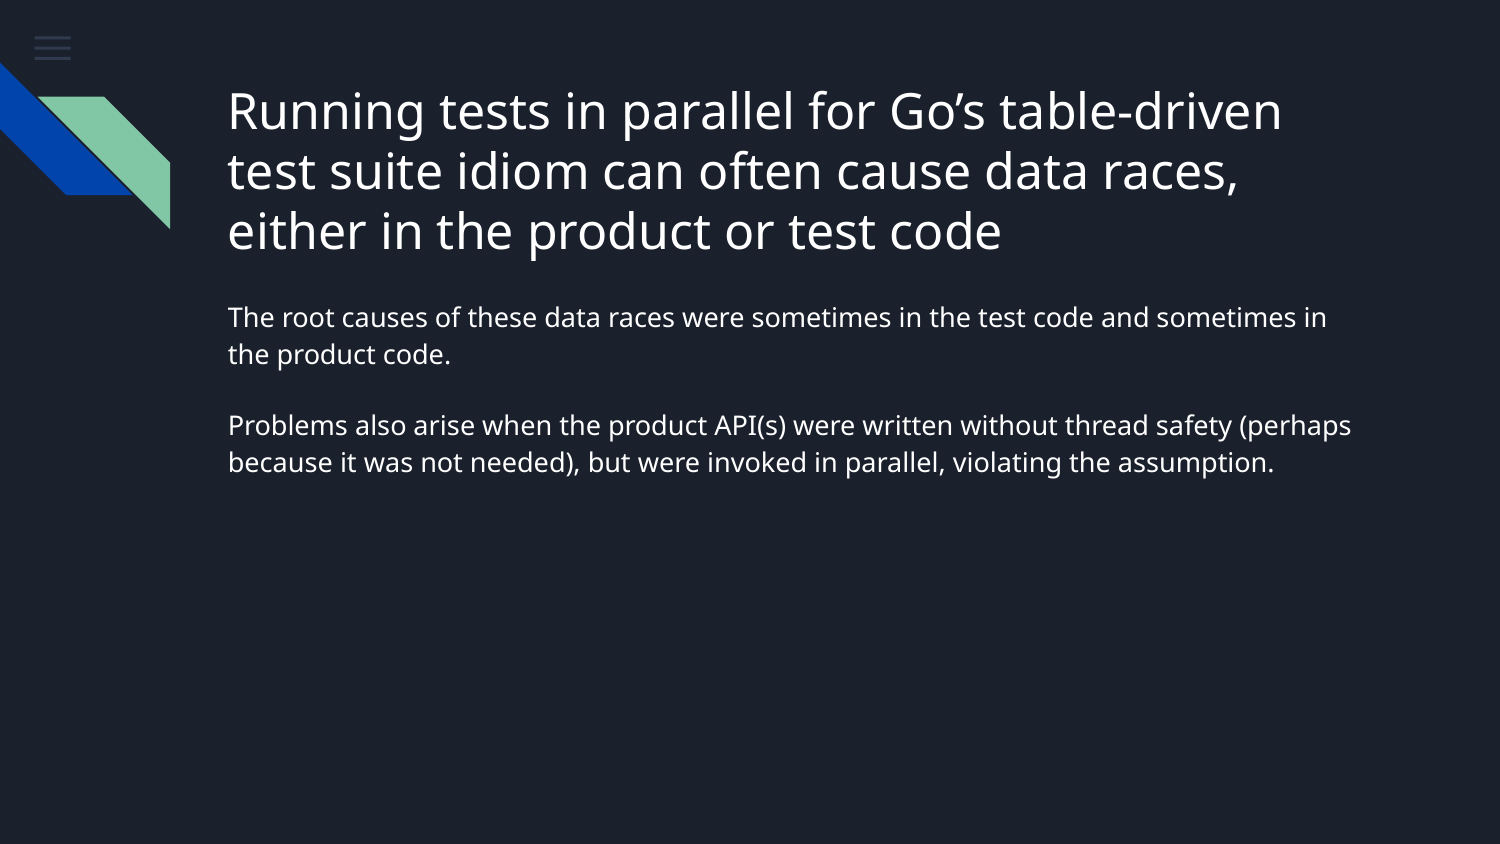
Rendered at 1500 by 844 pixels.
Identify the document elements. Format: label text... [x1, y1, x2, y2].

list The root causes of these data races were sometimes in the test code and sometimes in the product code. Problems also arise when the product API(s) were written without thread safety (perhaps because it was not needed), but were invoked in parallel, violating the assumption. [212, 280, 1368, 758]
title Running tests in parallel for Go’s table-driven test suite idiom can often cause data races, either in the product or test code [212, 64, 1368, 215]
